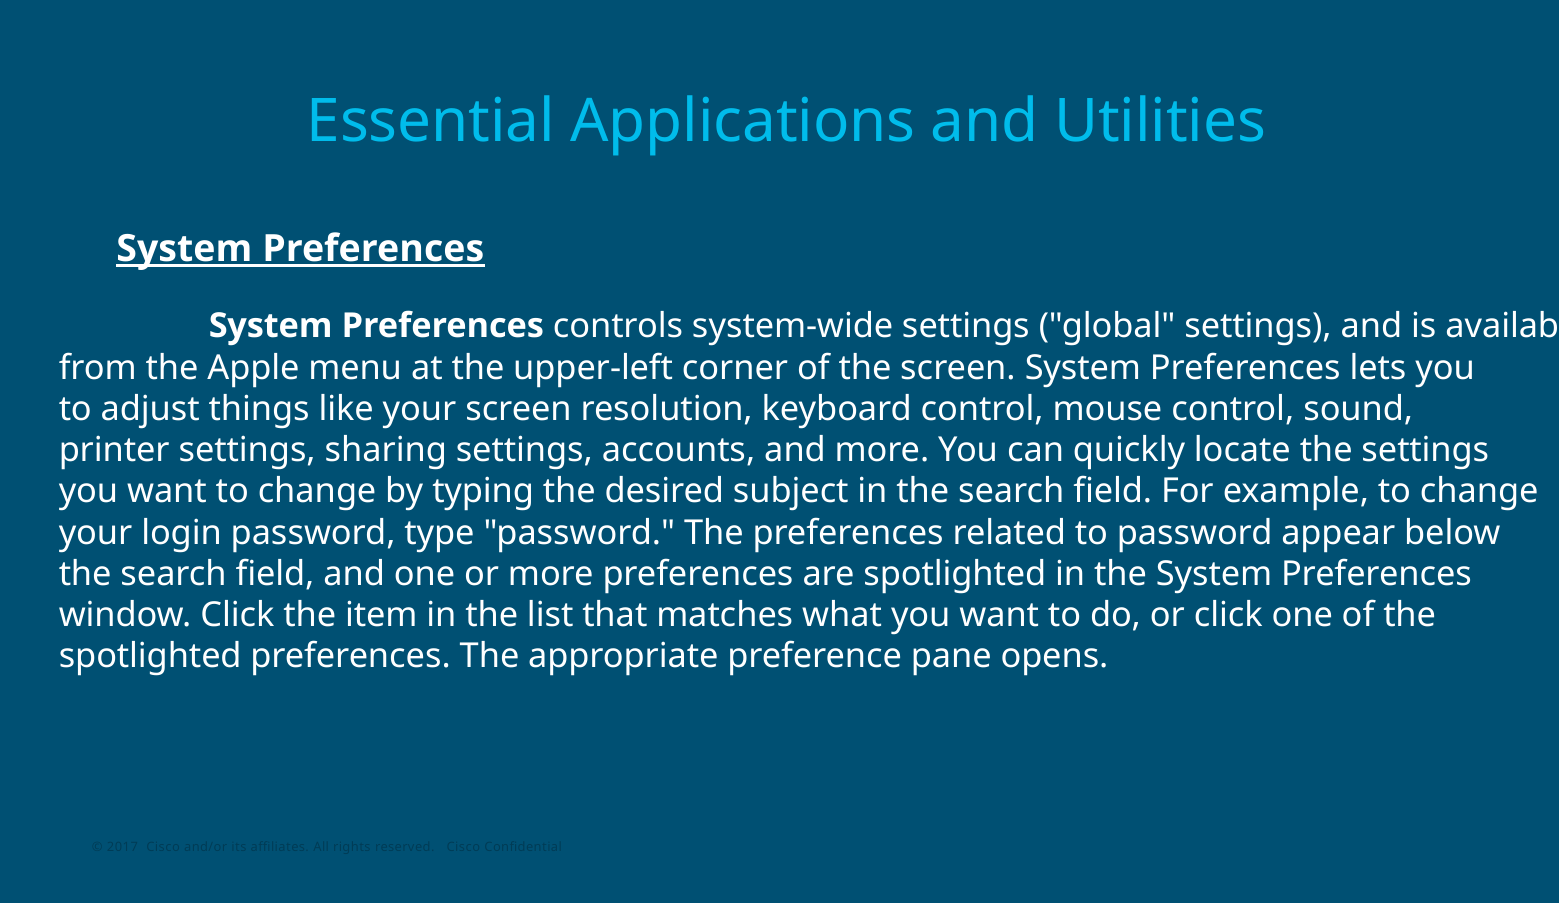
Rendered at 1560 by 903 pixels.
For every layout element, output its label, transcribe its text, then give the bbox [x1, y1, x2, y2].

text_box System Preferences controls system-wide settings ("global" settings), and is available from the Apple menu at the upper-left corner of the screen. System Preferences lets you to adjust things like your screen resolution, keyboard control, mouse control, sound, printer settings, sharing settings, accounts, and more. You can quickly locate the settings you want to change by typing the desired subject in the search field. For example, to change your login password, type "password." The preferences related to password appear below the search field, and one or more preferences are spotlighted in the System Preferences window. Click the item in the list that matches what you want to do, or click one of the spotlighted preferences. The appropriate preference pane opens. [43, 296, 1560, 682]
title Essential Applications and Utilities [74, 59, 1498, 189]
text_box System Preferences [101, 216, 500, 277]
